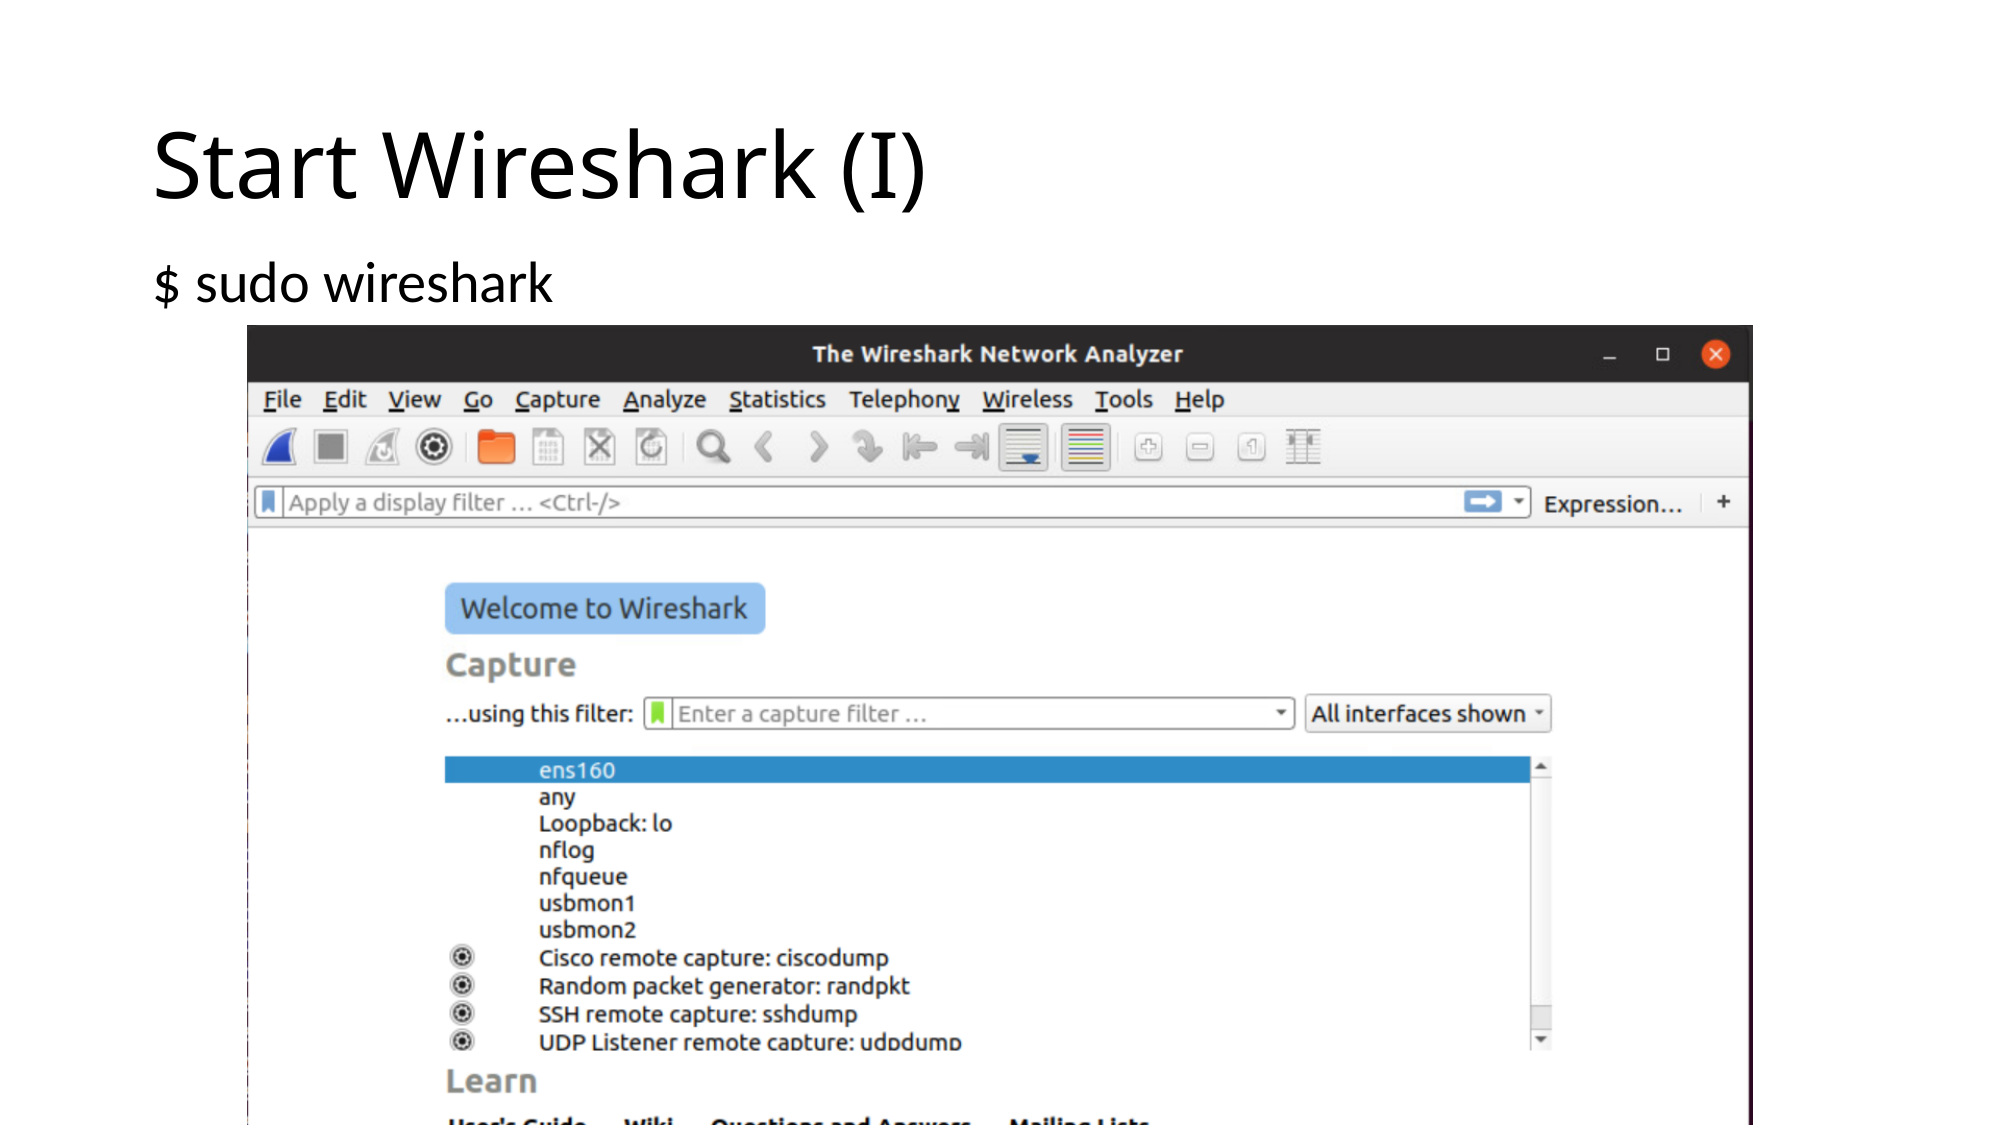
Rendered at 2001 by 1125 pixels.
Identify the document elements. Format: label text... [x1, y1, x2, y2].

list $ sudo wireshark [137, 244, 1863, 1014]
picture [247, 325, 1753, 1125]
title Start Wireshark (I) [137, 59, 1863, 244]
